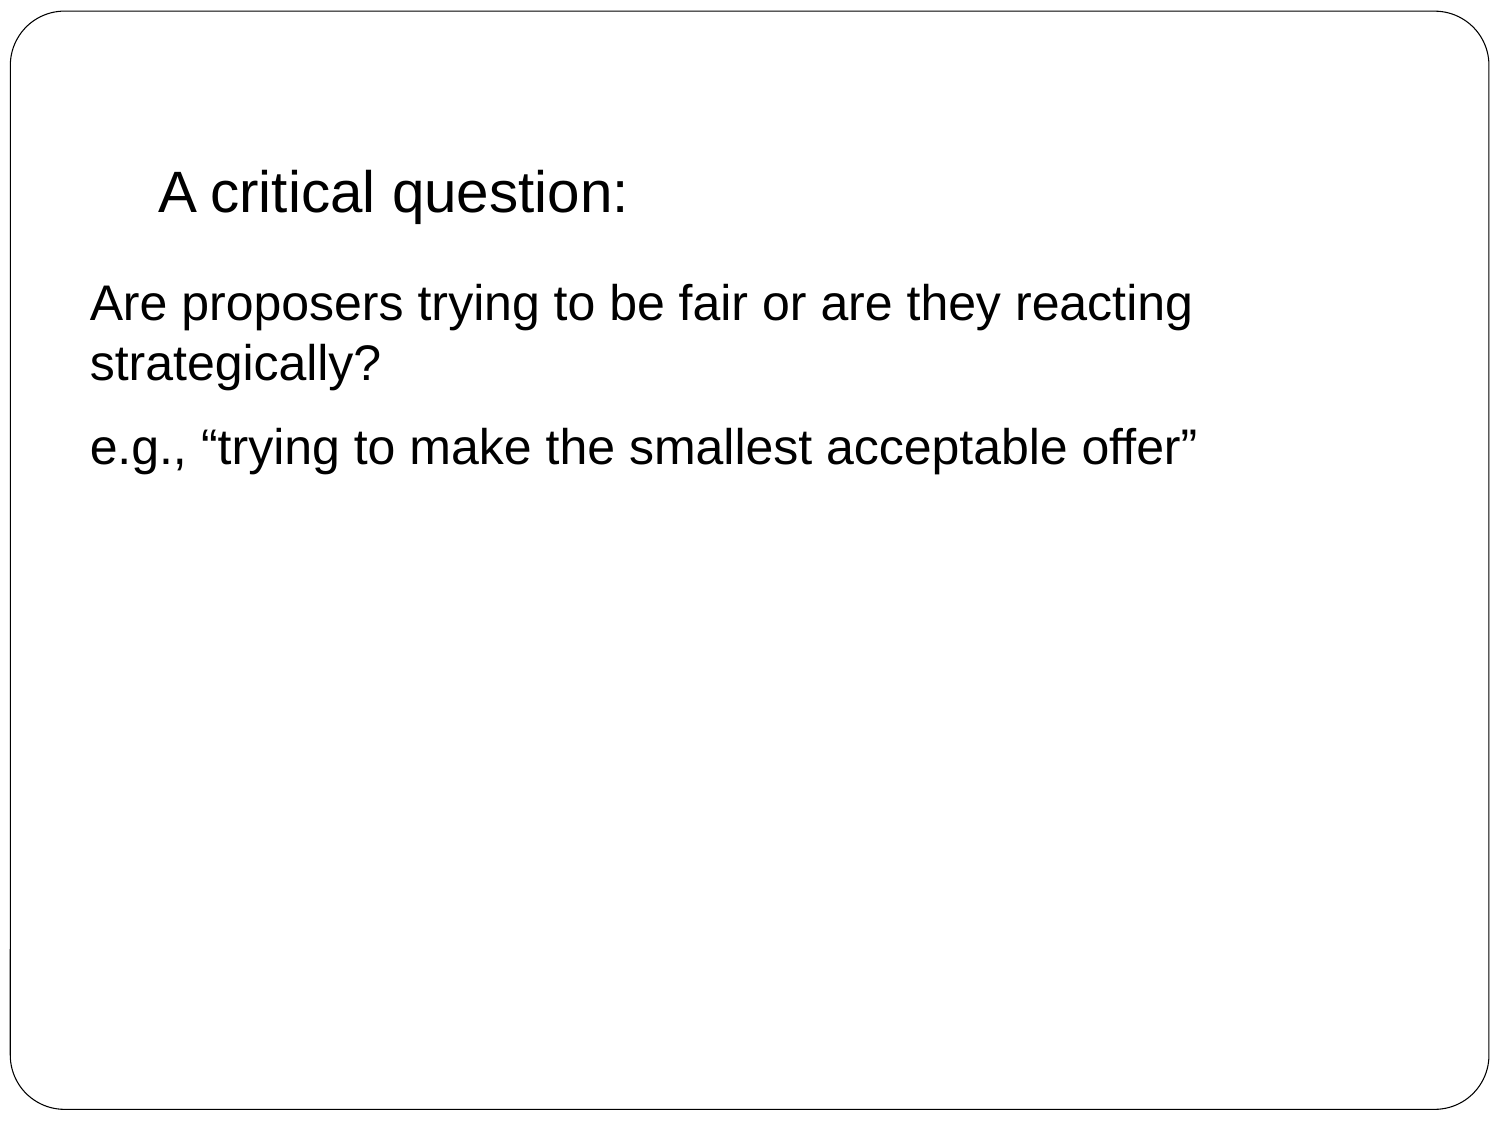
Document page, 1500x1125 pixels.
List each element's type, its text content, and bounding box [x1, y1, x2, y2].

list Are proposers trying to be fair or are they reacting strategically? e.g., “trying to make the smallest acceptable offer” [75, 262, 1425, 1005]
title A critical question: [150, 0, 1425, 233]
